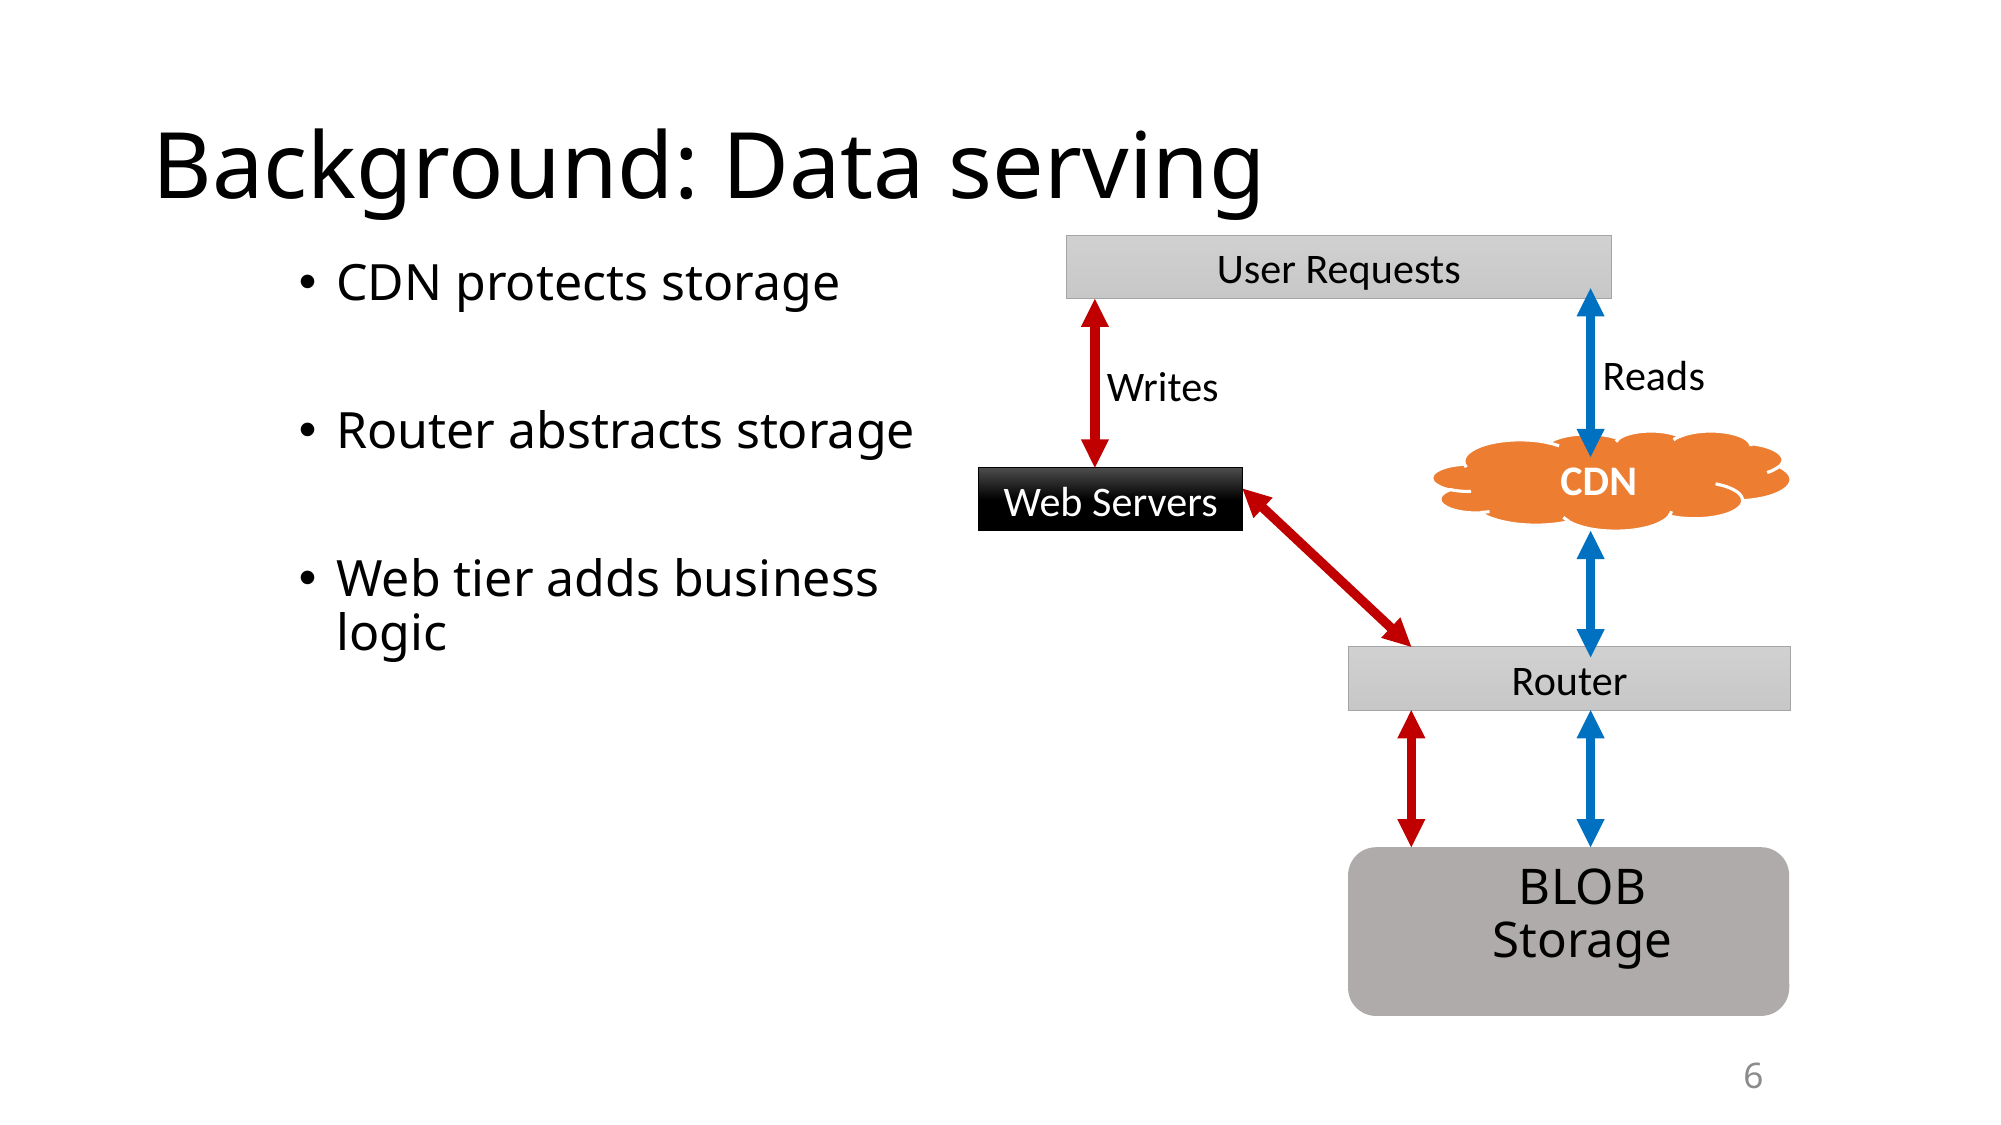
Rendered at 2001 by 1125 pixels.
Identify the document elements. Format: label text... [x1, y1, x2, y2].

text_box Web Servers [978, 467, 1243, 531]
text_box Router [1348, 646, 1791, 711]
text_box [1242, 488, 1412, 647]
text_box BLOB Storage [1348, 847, 1790, 1016]
text_box Writes [1095, 351, 1234, 417]
text_box User Requests [1066, 235, 1612, 299]
text_box 6 [1371, 1047, 1777, 1108]
text_box CDN [1430, 429, 1793, 533]
text_box Reads [1591, 340, 1720, 407]
title Background: Data serving [137, 59, 1863, 278]
list CDN protects storage Router abstracts storage Web tier adds business logic [208, 179, 956, 1018]
